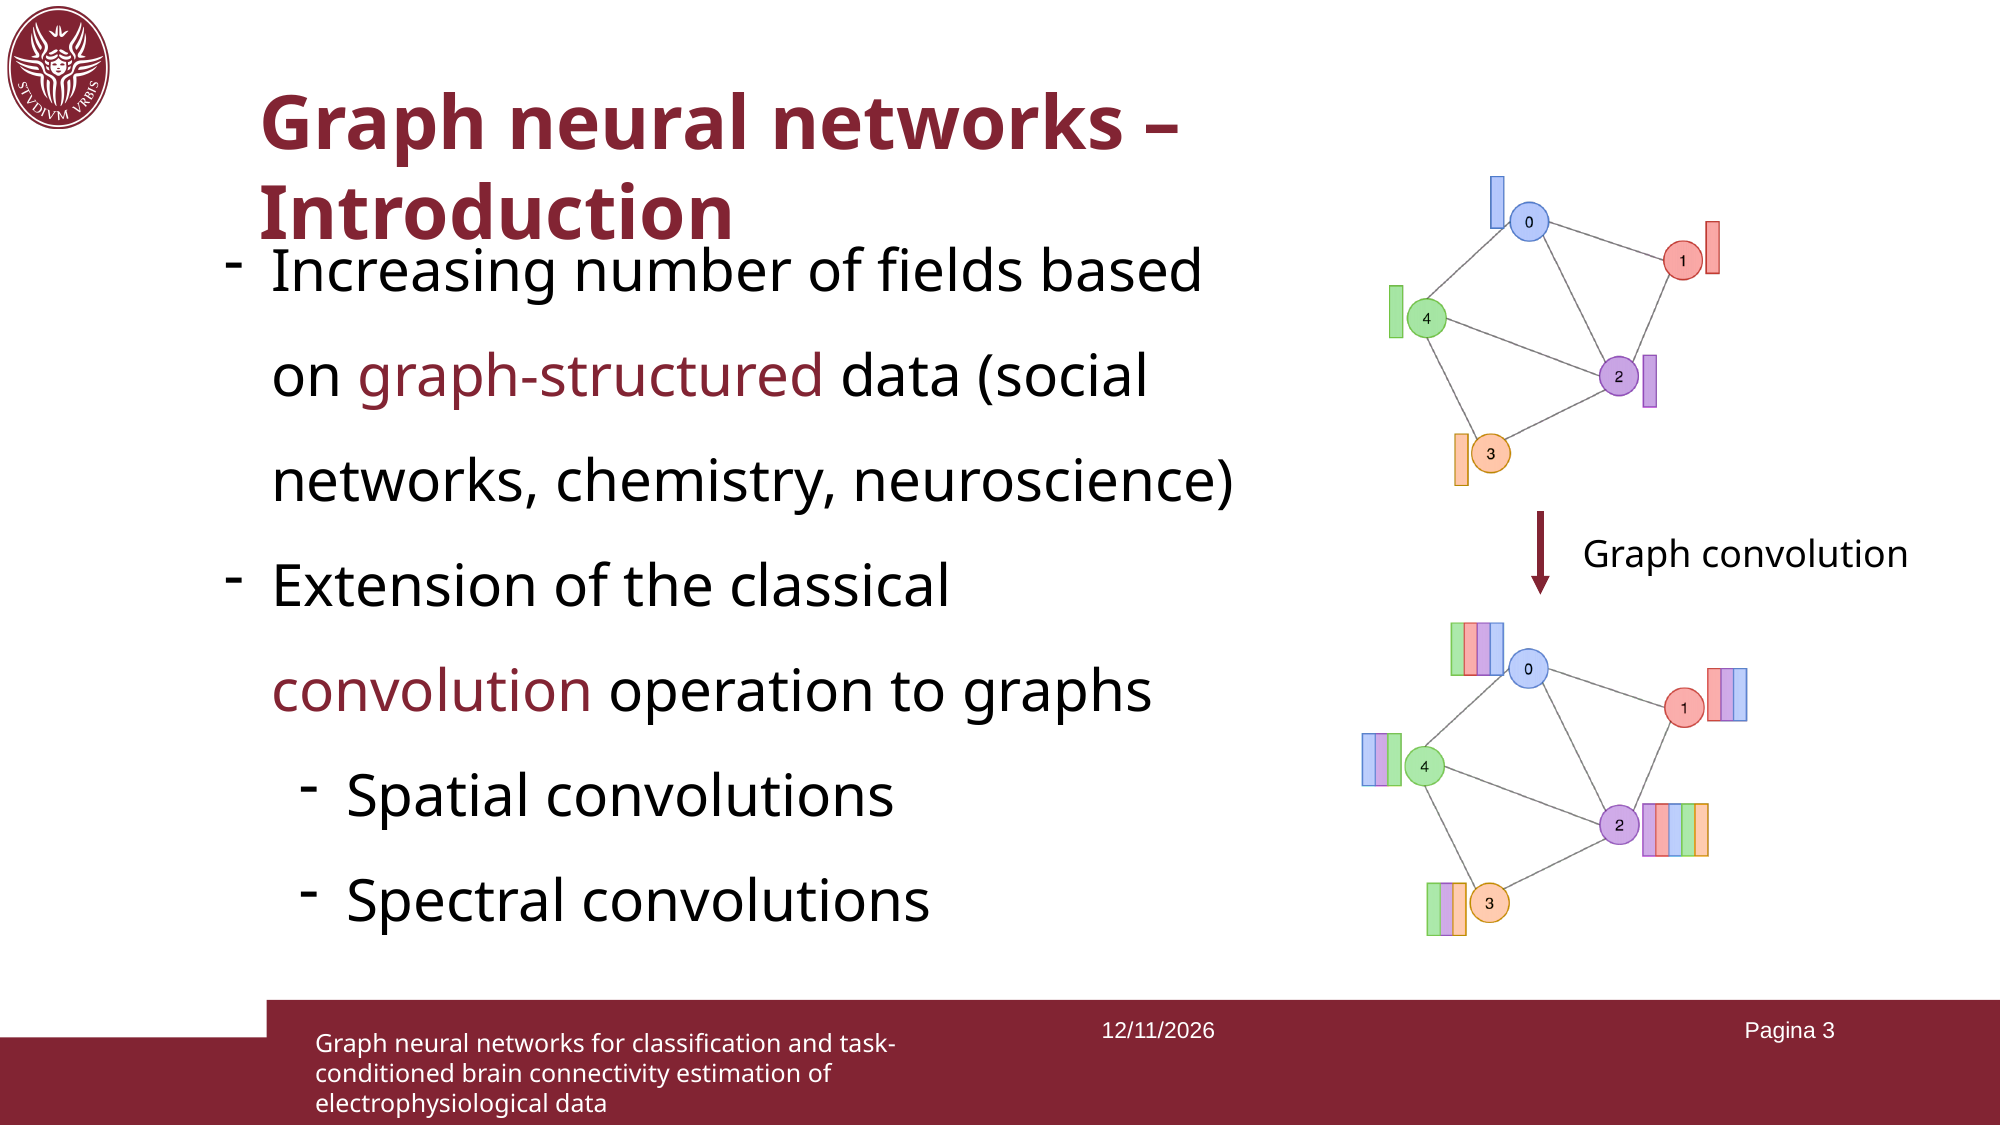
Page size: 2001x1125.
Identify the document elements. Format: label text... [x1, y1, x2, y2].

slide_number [950, 1008, 1367, 1084]
picture [7, 6, 111, 129]
footer Graph neural networks for classification and task-conditioned brain connectivity estimation of electrophysiological data [300, 1020, 1034, 1096]
title Graph neural networks – Introduction [244, 67, 1385, 150]
text_box Increasing number of fields based on graph-structured data (social networks, chemistry, neuroscience) Extension of the classical convolution operation to graphs Spatial convolutions Spectral convolutions [209, 191, 1270, 941]
slide_number Pagina 3 [1433, 1008, 1850, 1084]
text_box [1350, 149, 1933, 947]
